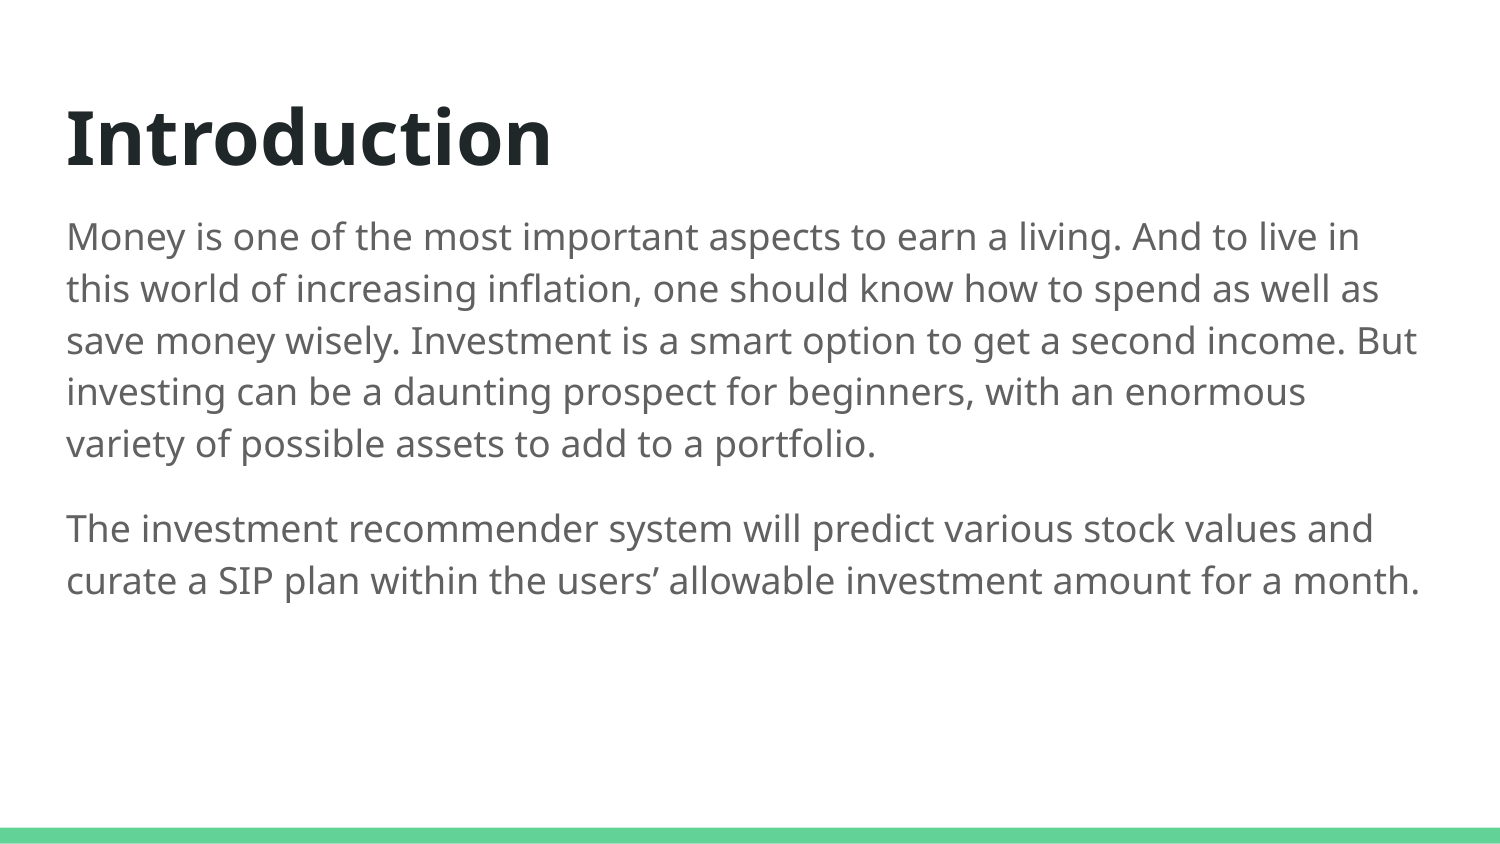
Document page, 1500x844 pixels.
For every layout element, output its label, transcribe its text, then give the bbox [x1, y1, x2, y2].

list Money is one of the most important aspects to earn a living. And to live in this world of increasing inflation, one should know how to spend as well as save money wisely. Investment is a smart option to get a second income. But investing can be a daunting prospect for beginners, with an enormous variety of possible assets to add to a portfolio. The investment recommender system will predict various stock values and curate a SIP plan within the users’ allowable investment amount for a month. [51, 191, 1449, 712]
title Introduction [51, 72, 1449, 167]
